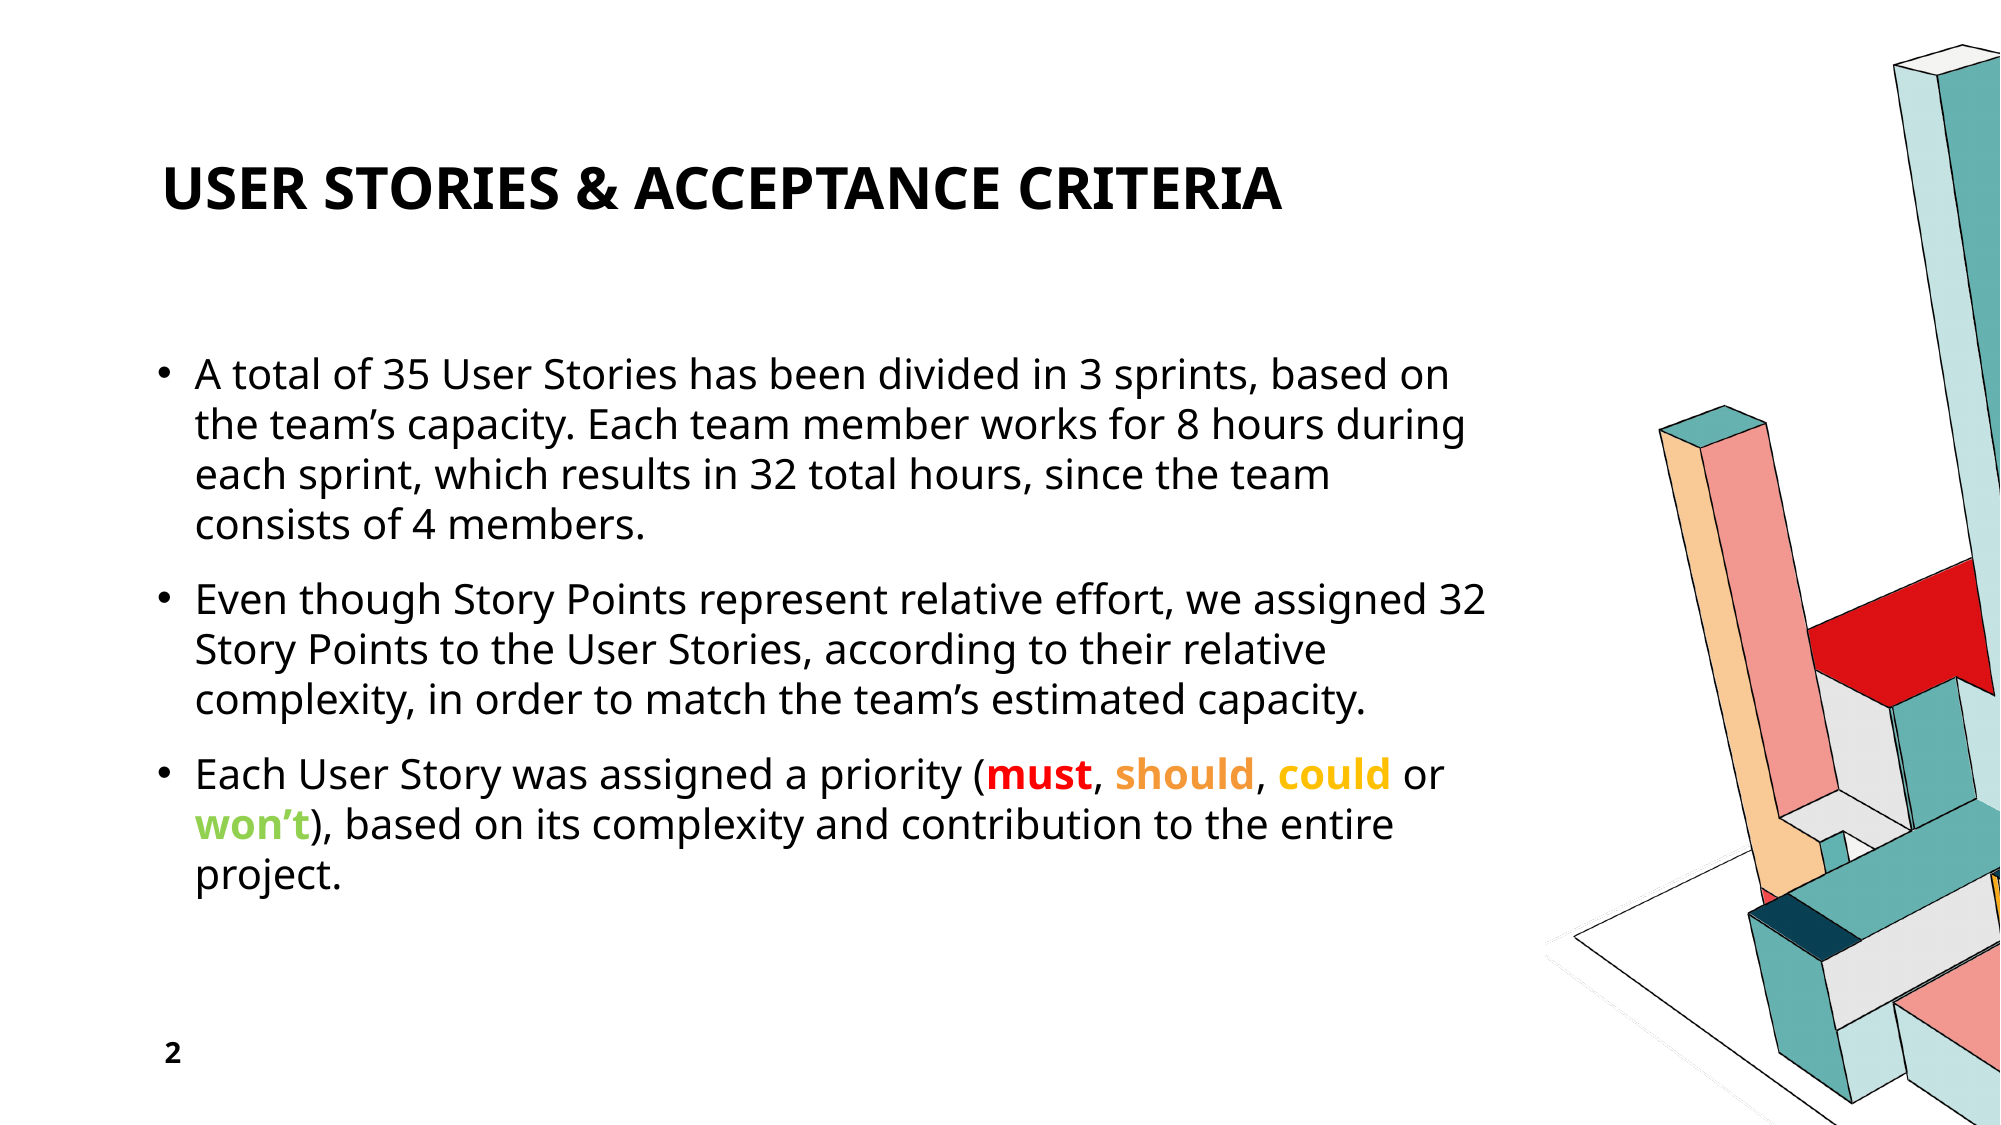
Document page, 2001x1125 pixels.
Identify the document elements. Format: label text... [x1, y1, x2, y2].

picture [1544, 43, 2000, 1125]
slide_number 2 [149, 1024, 588, 1085]
list A total of 35 User Stories has been divided in 3 sprints, based on the team’s capacity. Each team member works for 8 hours during each sprint, which results in 32 total hours, since the team consists of 4 members. Even though Story Points represent relative effort, we assigned 32 Story Points to the User Stories, according to their relative complexity, in order to match the team’s estimated capacity. Each User Story was assigned a priority (must, should, could or won’t), based on its complexity and contribution to the entire project. [142, 339, 1508, 913]
title USER STORIES & ACCEPTANCe CrITeriA [146, 11, 1508, 230]
